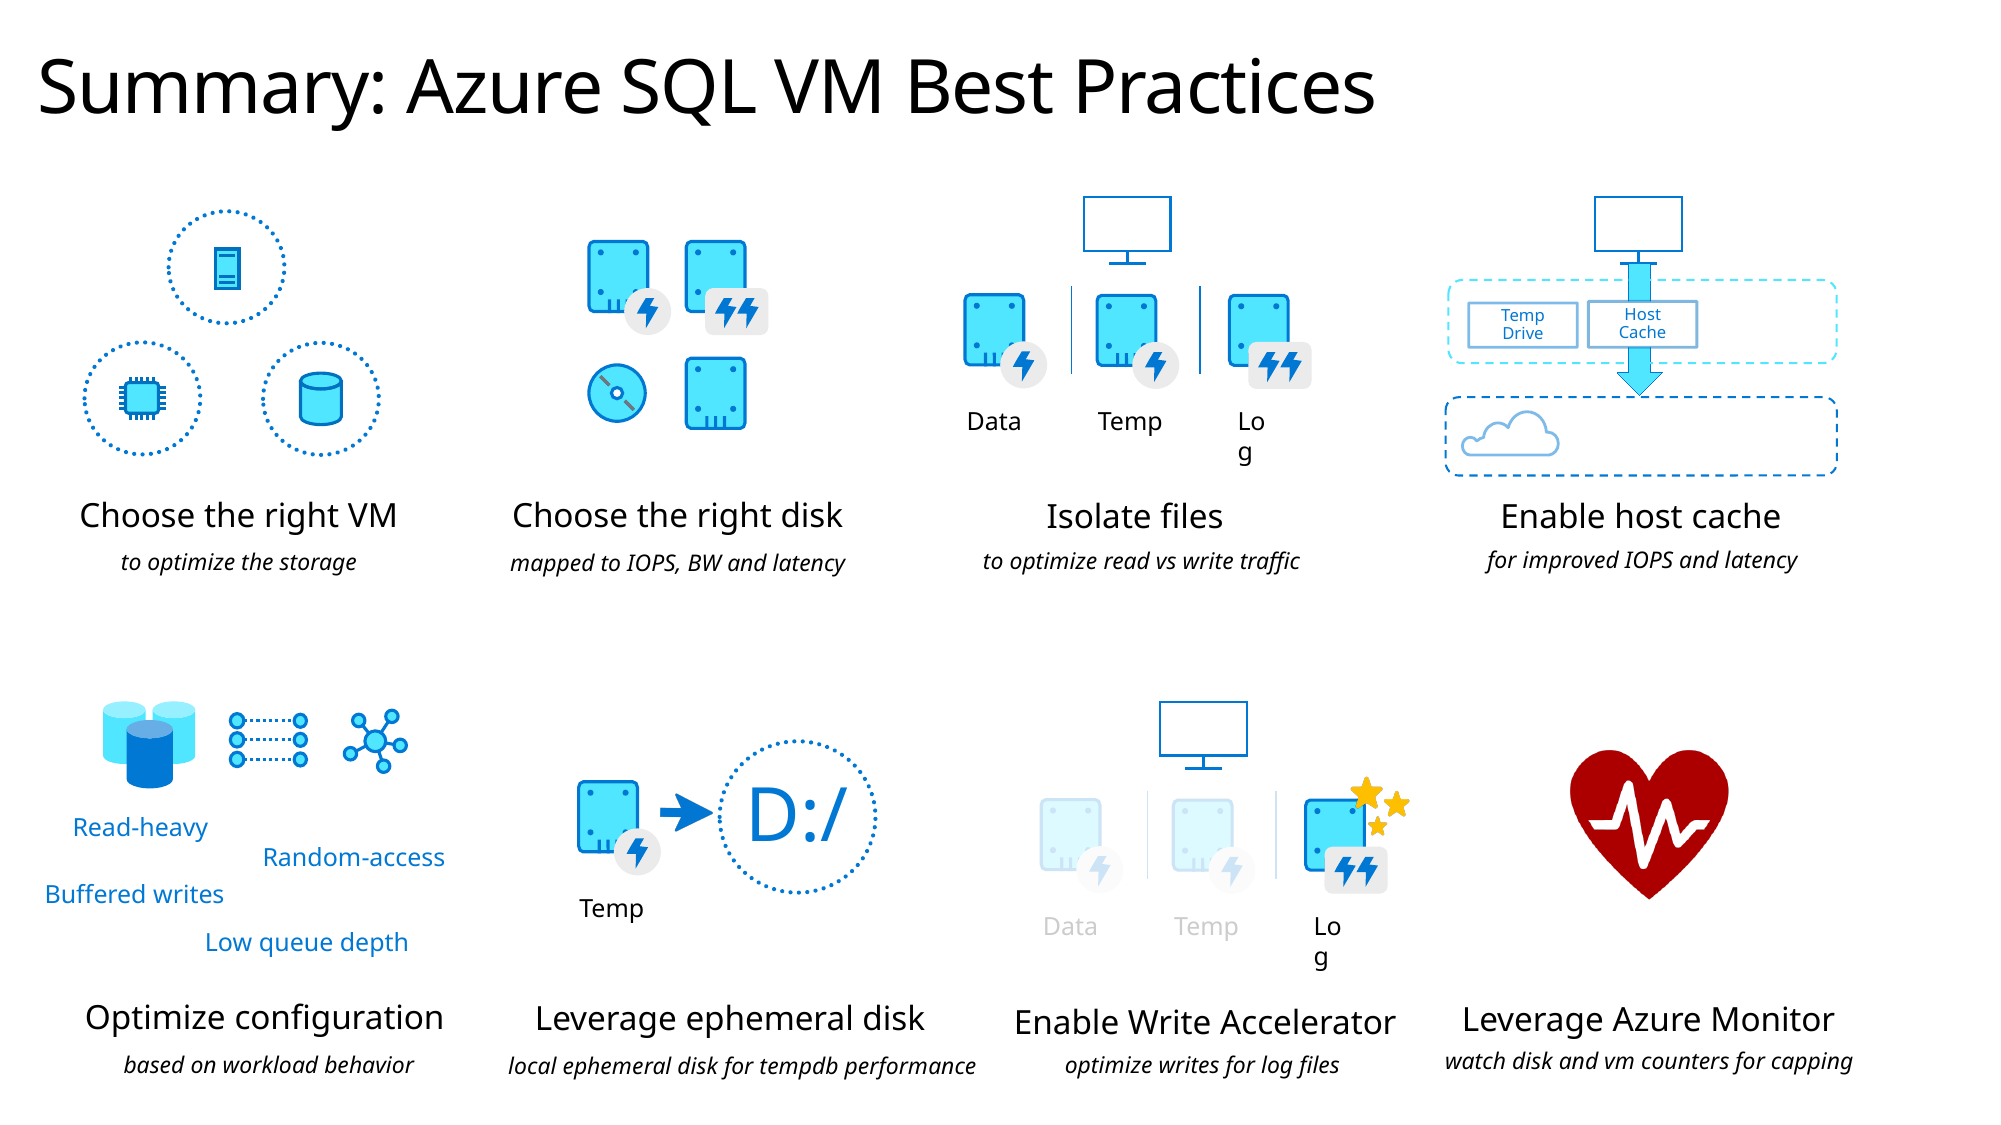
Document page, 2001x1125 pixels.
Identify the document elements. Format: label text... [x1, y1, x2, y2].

title Summary: Azure SQL VM Best Practices [37, 38, 1963, 227]
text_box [498, 740, 988, 1088]
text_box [1008, 701, 1418, 1087]
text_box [497, 241, 859, 584]
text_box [1445, 196, 1838, 582]
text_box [36, 701, 464, 1087]
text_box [1433, 712, 1866, 1083]
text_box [69, 211, 409, 584]
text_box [952, 196, 1312, 583]
